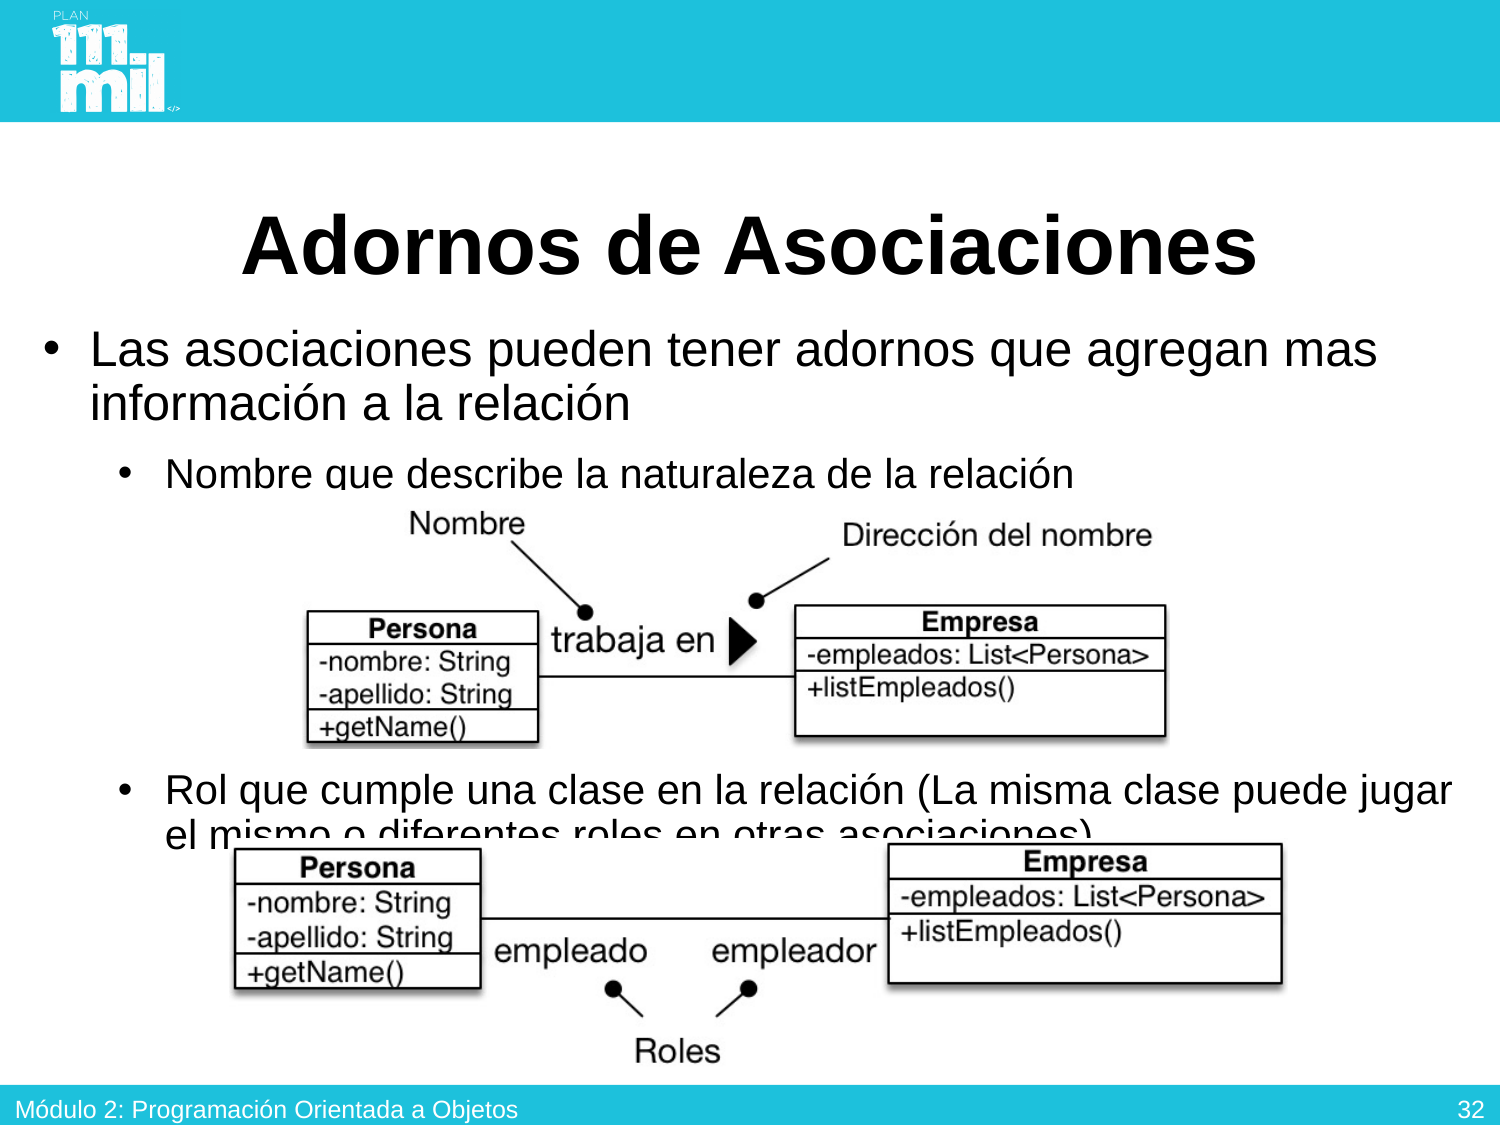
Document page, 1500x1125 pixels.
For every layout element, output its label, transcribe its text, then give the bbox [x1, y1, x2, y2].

slide_number 31 [1162, 1078, 1500, 1125]
picture [229, 838, 1288, 1084]
title Adornos de Asociaciones [103, 147, 1397, 348]
footer Módulo 2: Programación Orientada a Objetos [0, 1078, 606, 1125]
picture [302, 490, 1170, 749]
list Las asociaciones pueden tener adornos que agregan mas información a la relación Nombre que describe la naturaleza de la relación Rol que cumple una clase en la relación (La misma clase puede jugar el mismo o diferentes roles en otras asociaciones) [27, 315, 1487, 1030]
